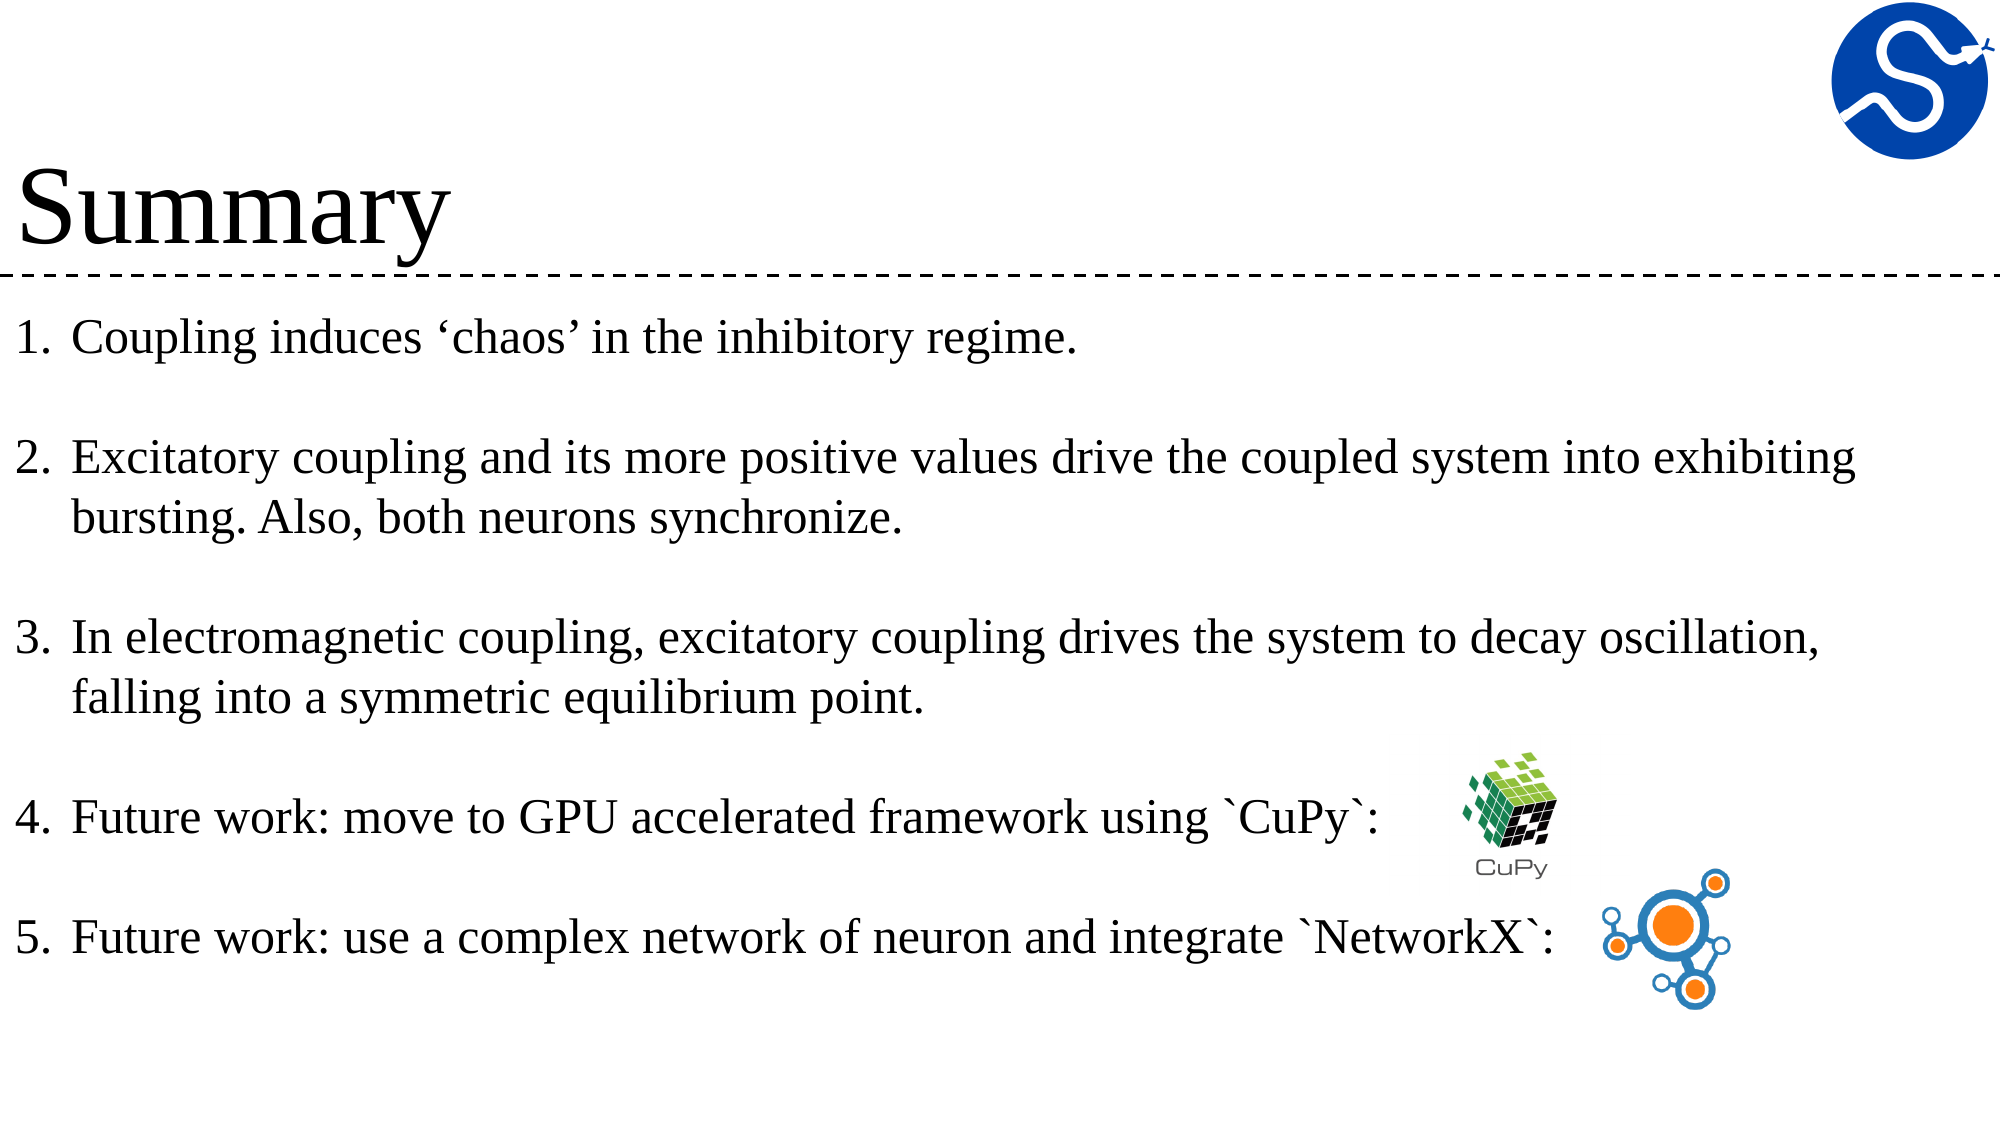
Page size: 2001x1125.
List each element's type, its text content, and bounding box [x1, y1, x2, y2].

title Summary [0, 82, 2000, 274]
text_box Coupling induces ‘chaos’ in the inhibitory regime. Excitatory coupling and its more positive values drive the coupled system into exhibiting bursting. Also, both neurons synchronize. In electromagnetic coupling, excitatory coupling drives the system to decay oscillation, falling into a symmetric equilibrium point. Future work: move to GPU accelerated framework using `CuPy`: Future work: use a complex network of neuron and integrate `NetworkX`: [0, 296, 1898, 972]
picture [1388, 733, 1770, 1044]
picture [1829, 0, 2000, 165]
